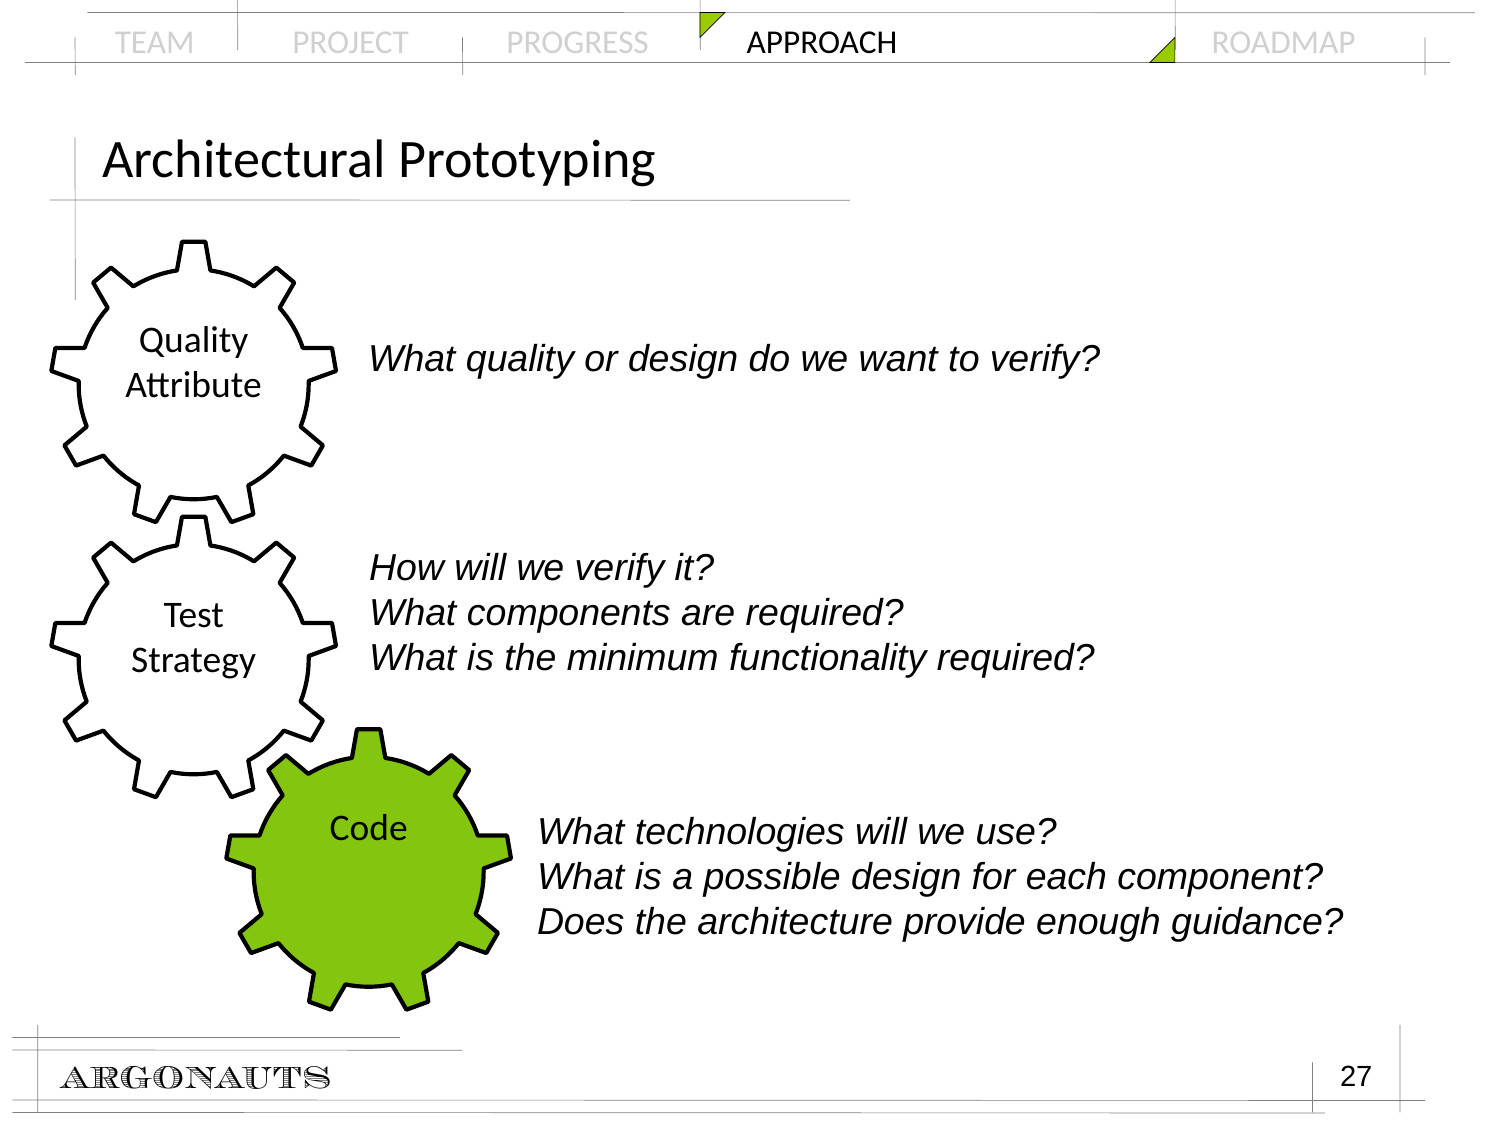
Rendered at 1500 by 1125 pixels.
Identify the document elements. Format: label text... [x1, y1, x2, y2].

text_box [224, 727, 513, 1016]
text_box How will we verify it? What components are required? What is the minimum functionality required? [354, 535, 1111, 686]
slide_number 27 [1074, 1050, 1388, 1125]
text_box What quality or design do we want to verify? [353, 326, 1116, 387]
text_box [49, 535, 338, 804]
text_box What technologies will we use? What is a possible design for each component? Does the architecture provide enough guidance? [522, 799, 1359, 950]
title Architectural Prototyping [87, 112, 1413, 200]
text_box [49, 240, 338, 529]
picture [50, 1055, 350, 1099]
